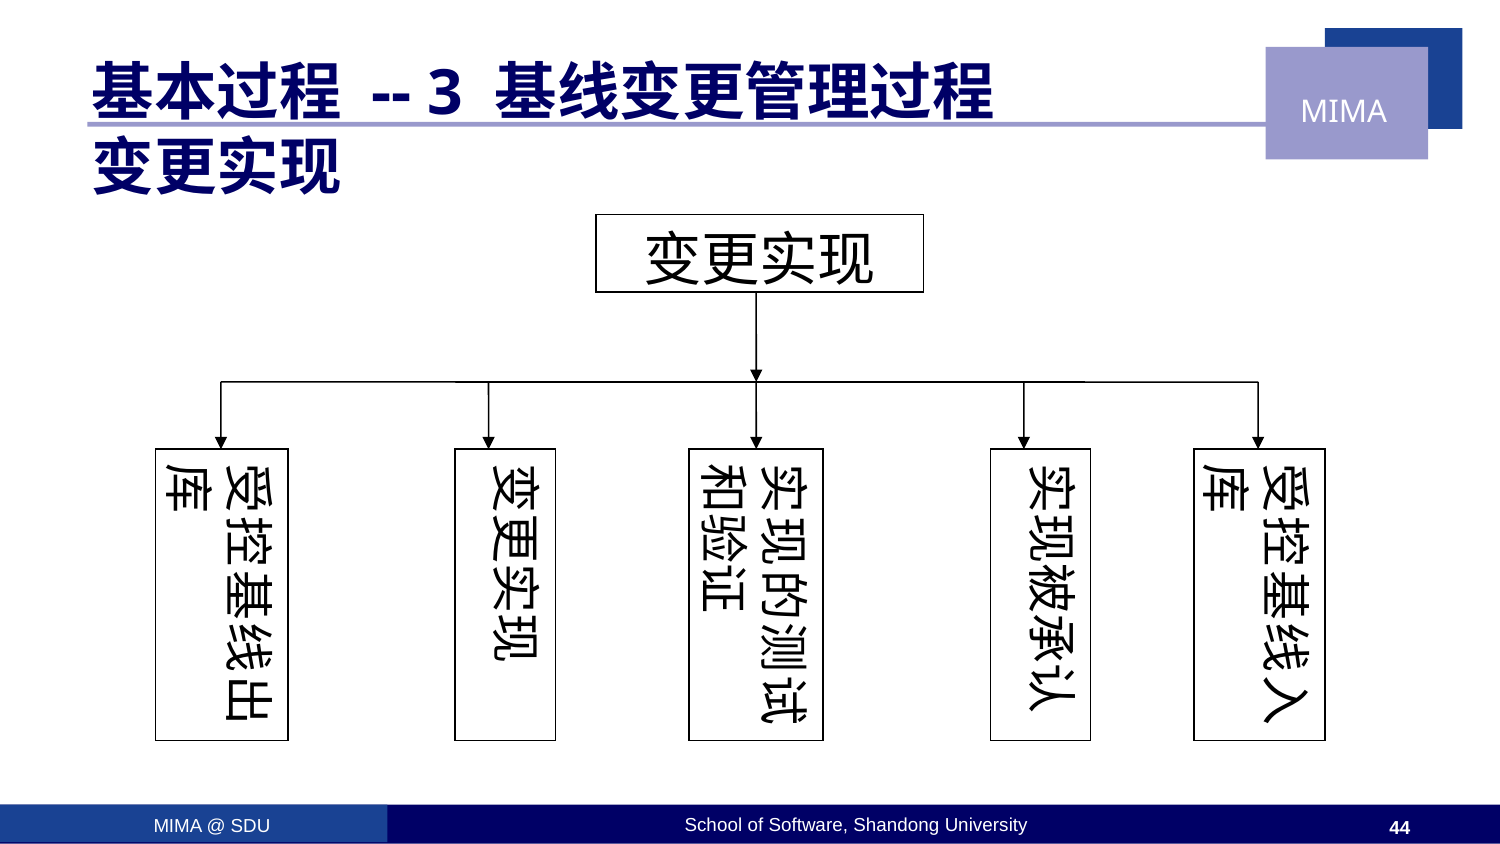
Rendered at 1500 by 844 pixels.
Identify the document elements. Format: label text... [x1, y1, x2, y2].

title 基本过程 -- 3 基线变更管理过程 变更实现 [76, 44, 1291, 125]
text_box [155, 214, 1326, 741]
